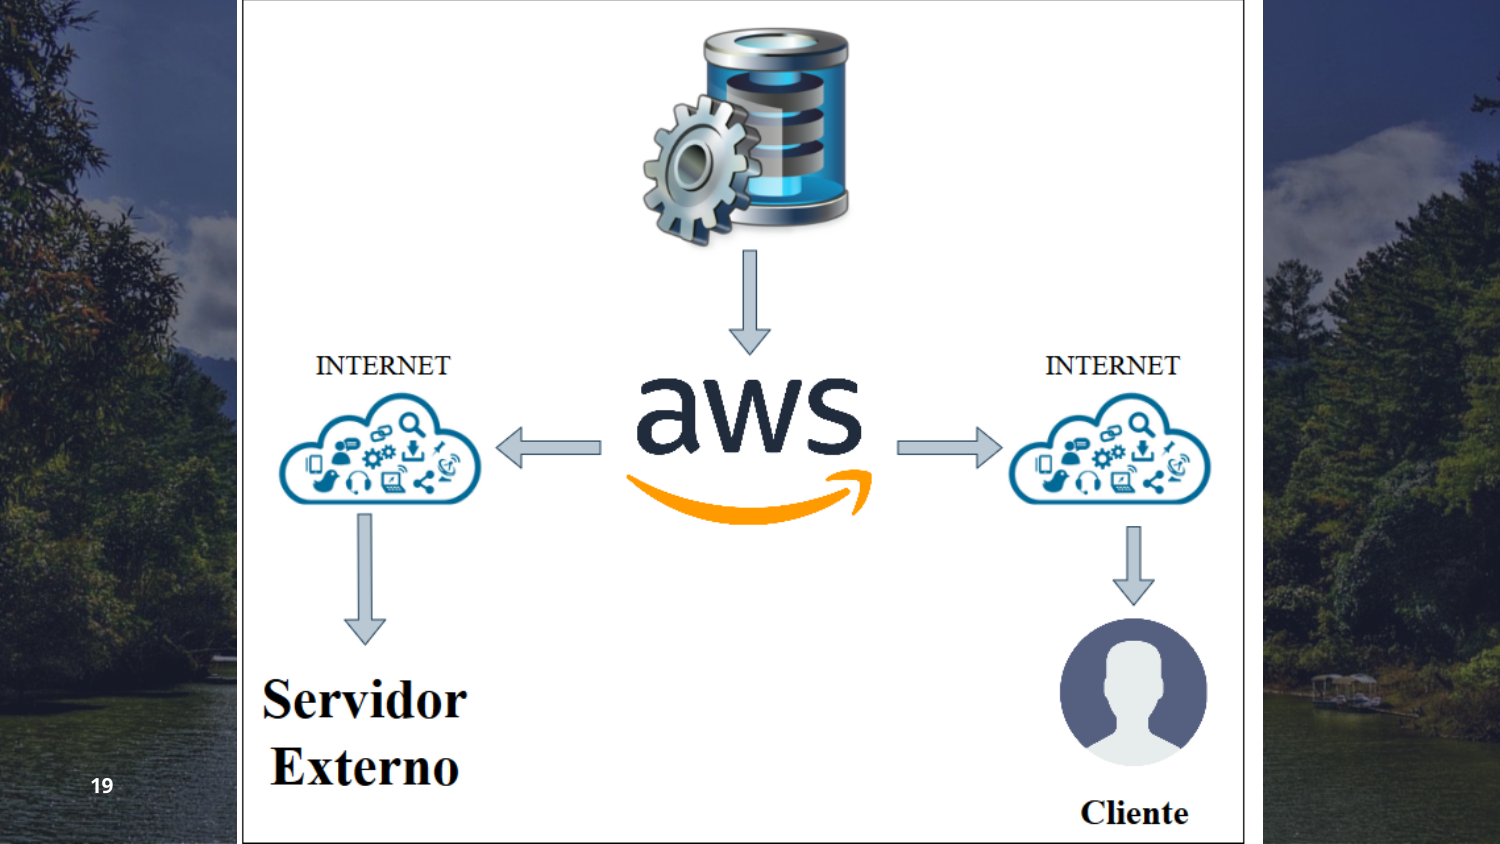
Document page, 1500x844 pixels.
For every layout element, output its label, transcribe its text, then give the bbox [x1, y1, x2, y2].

slide_number 19 [75, 766, 165, 807]
picture [237, 0, 1263, 844]
